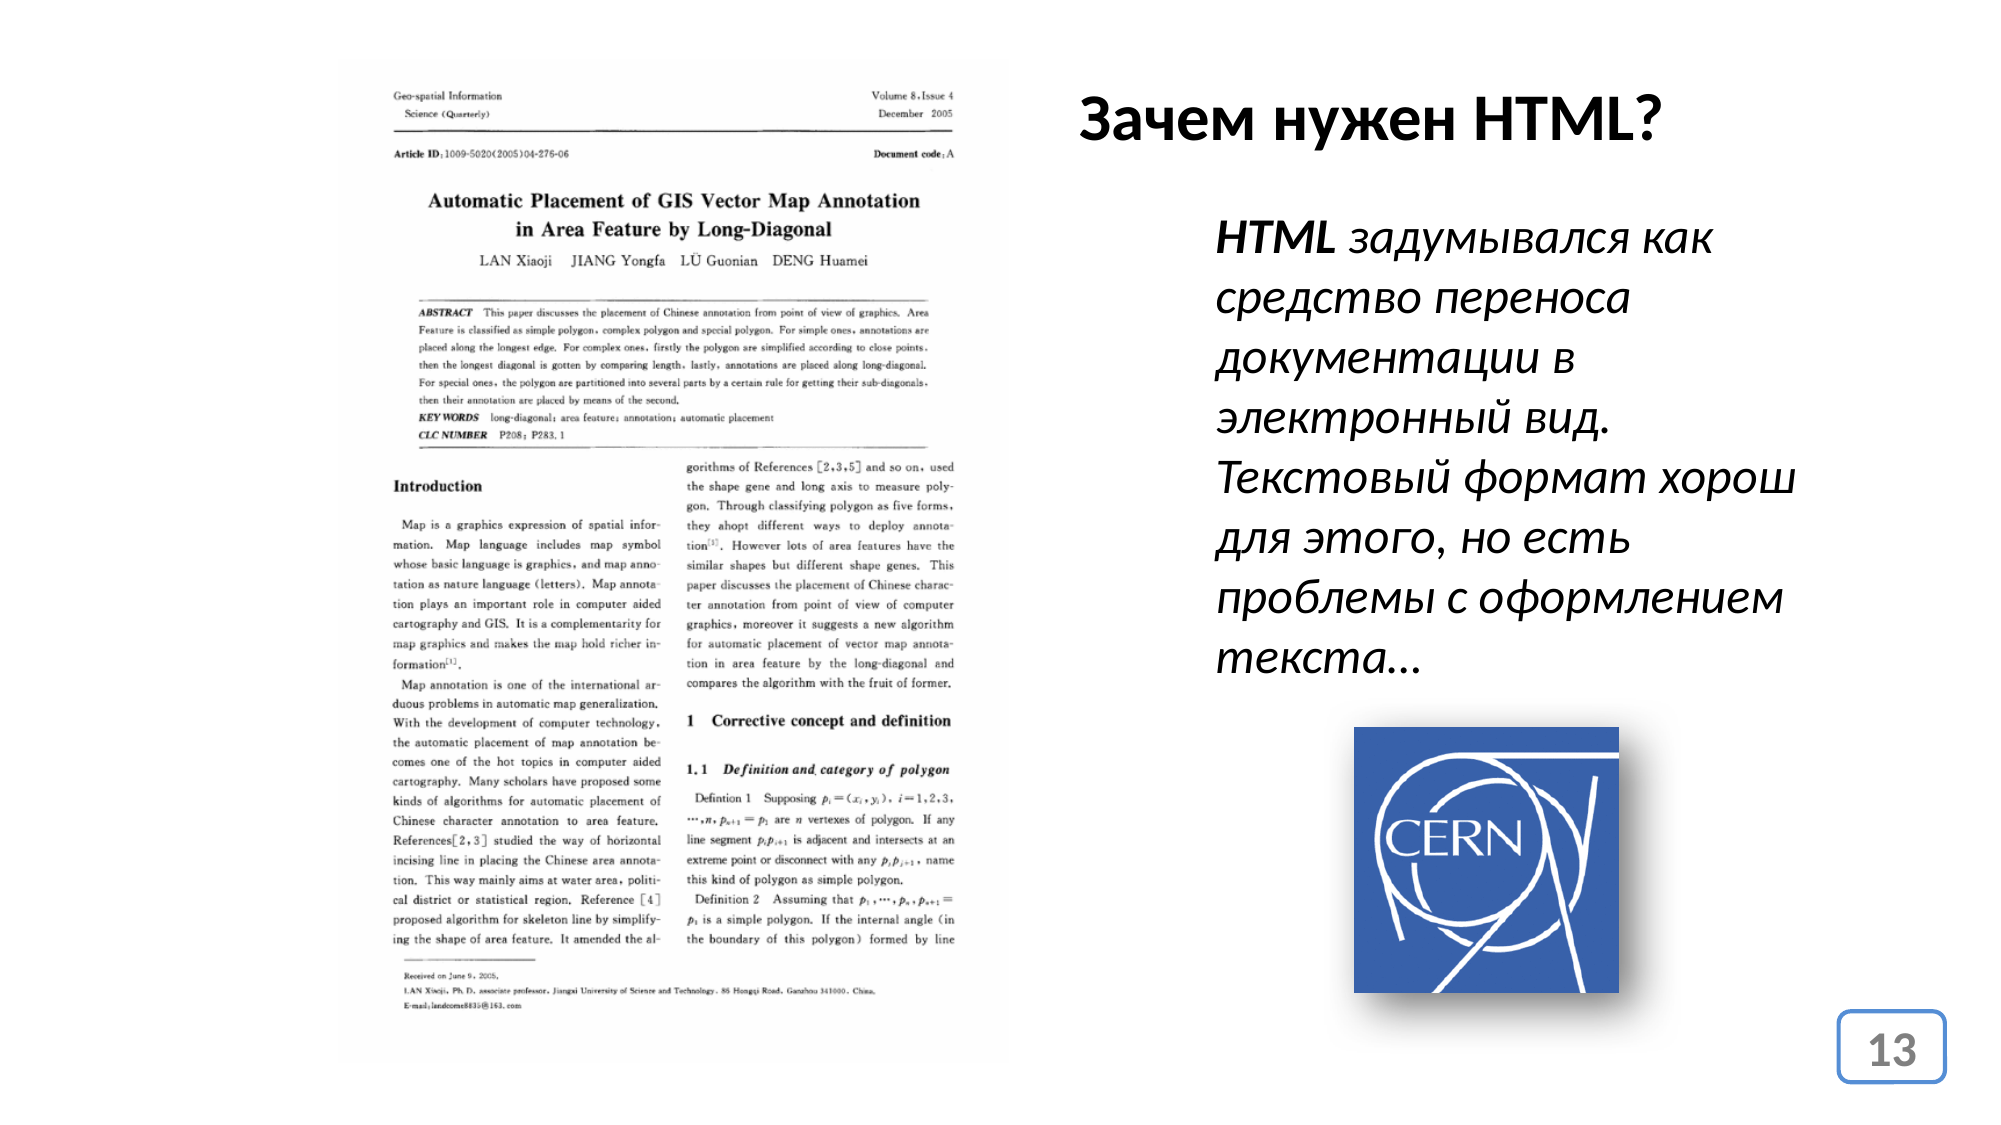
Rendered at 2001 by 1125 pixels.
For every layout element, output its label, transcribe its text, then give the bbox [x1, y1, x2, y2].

picture [1354, 727, 1620, 993]
text_box HTML задумывался как средство переноса документации в электронный вид. Текстовый формат хорош для этого, но есть проблемы с оформлением текста… [1200, 196, 1827, 691]
text_box Зачем нужен HTML? [1013, 66, 2000, 161]
picture [338, 59, 1009, 1063]
text_box 13 [1836, 1009, 1948, 1085]
